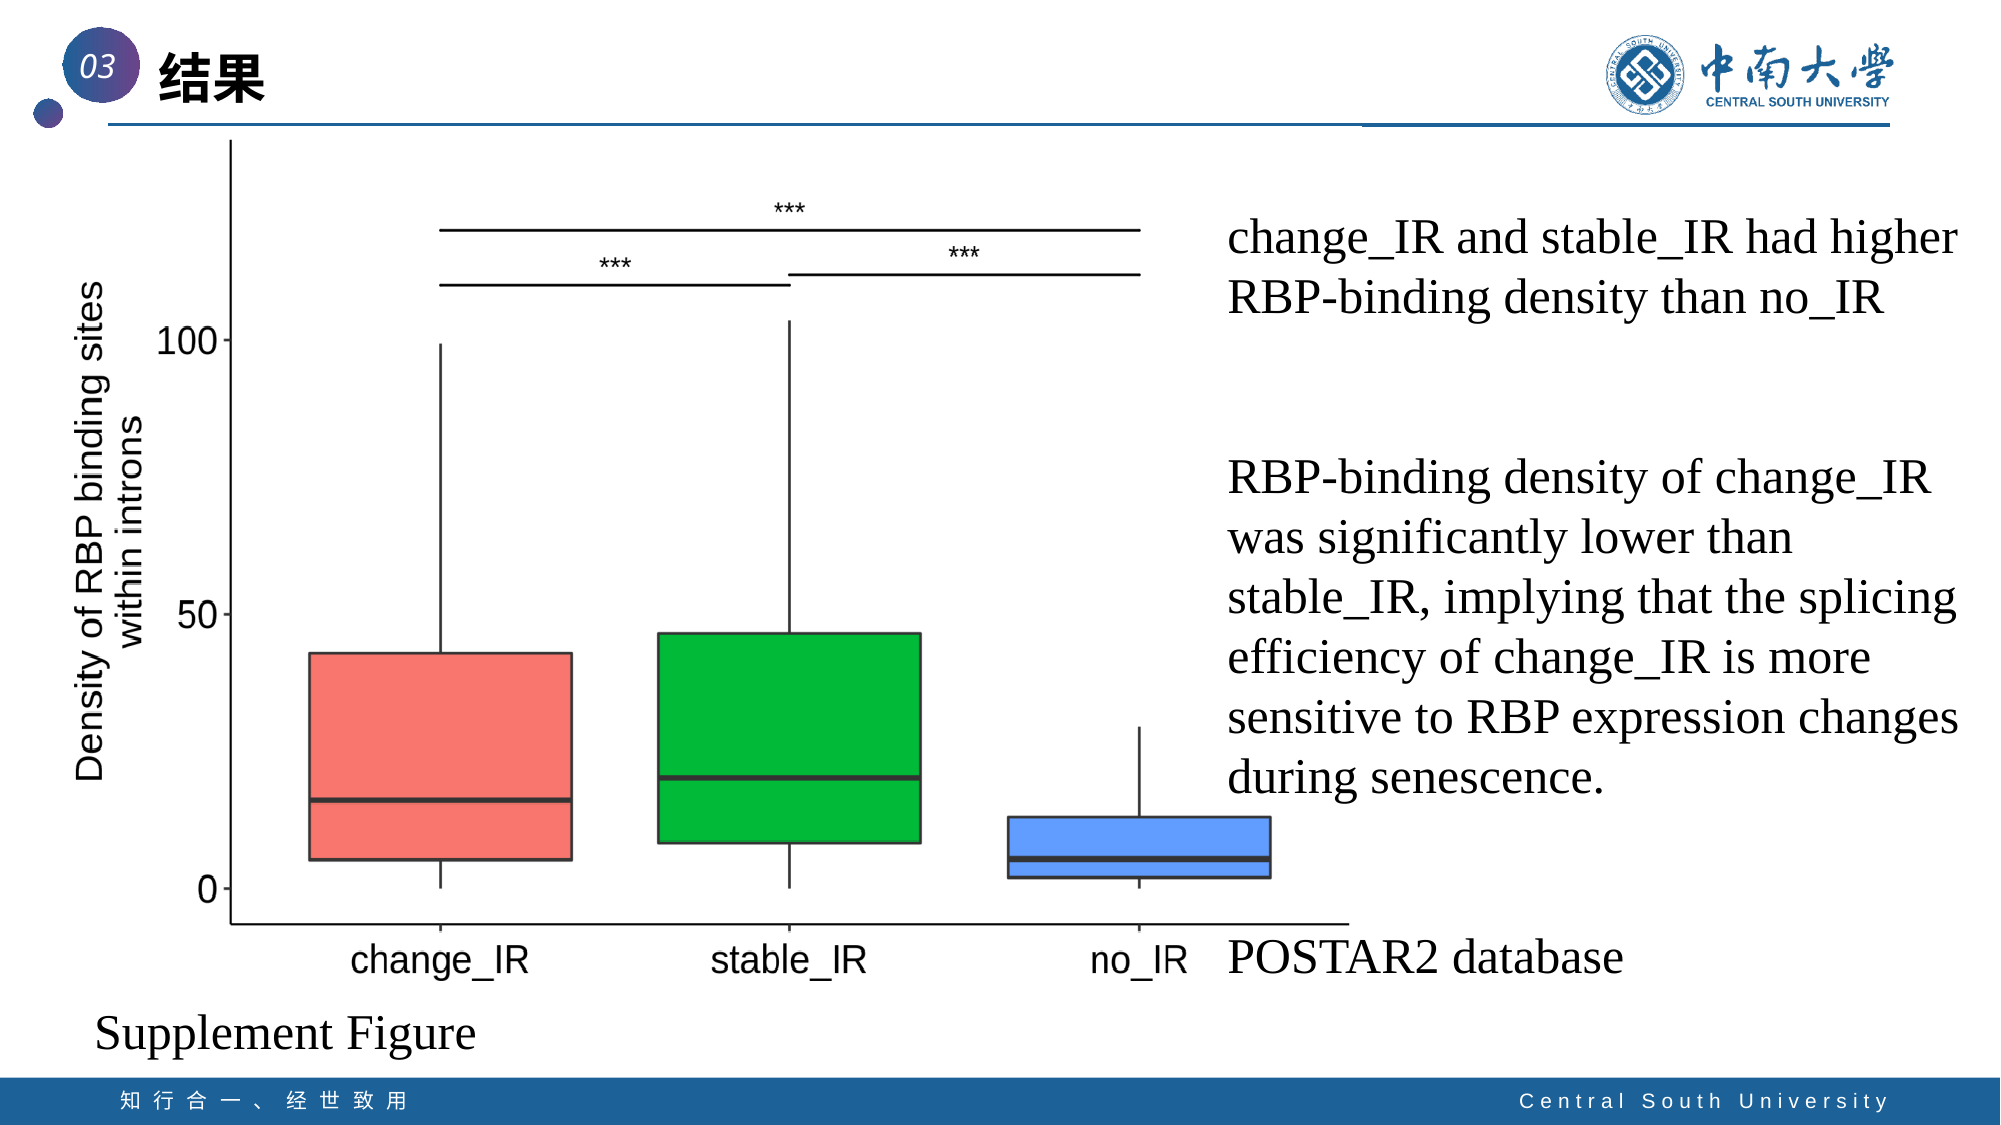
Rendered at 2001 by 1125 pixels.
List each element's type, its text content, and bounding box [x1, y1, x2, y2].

text_box Central South University [1504, 1080, 1902, 1120]
picture [62, 126, 1362, 988]
text_box 知行合一、经世致用 [105, 1080, 423, 1120]
text_box [0, 1077, 2000, 1125]
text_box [33, 26, 153, 128]
text_box 结果 [158, 0, 1050, 118]
text_box change_IR and stable_IR had higher RBP-binding density than no_IR RBP-binding density of change_IR was significantly lower than stable_IR, implying that the splicing efficiency of change_IR is more sensitive to RBP expression changes during senescence. POSTAR2 database [1212, 196, 2000, 1052]
picture [1595, 28, 1907, 121]
text_box Supplement Figure [79, 991, 492, 1067]
